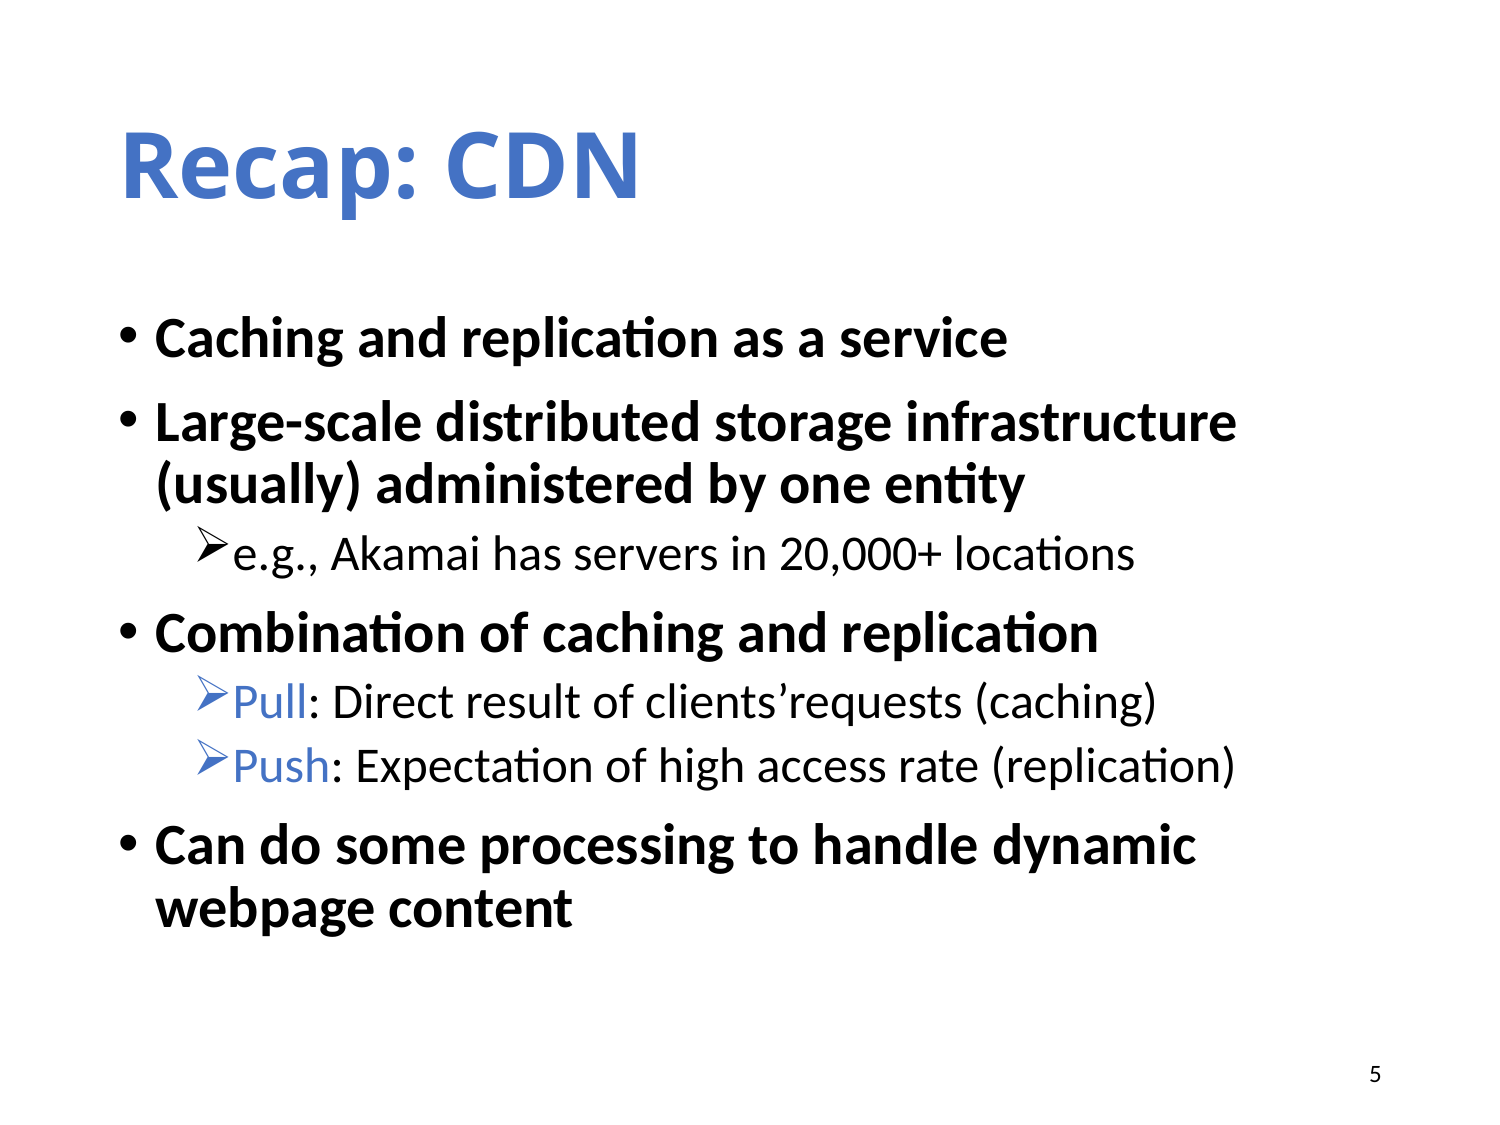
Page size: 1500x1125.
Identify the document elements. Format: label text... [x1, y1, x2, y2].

title Recap: CDN [103, 59, 1397, 278]
slide_number 5 [1059, 1042, 1397, 1103]
list Caching and replication as a service Large-scale distributed storage infrastructure (usually) administered by one entity e.g., Akamai has servers in 20,000+ locations Combination of caching and replication Pull: Direct result of clients’requests (caching) Push: Expectation of high access rate (replication) Can do some processing to handle dynamic webpage content [103, 299, 1397, 1014]
